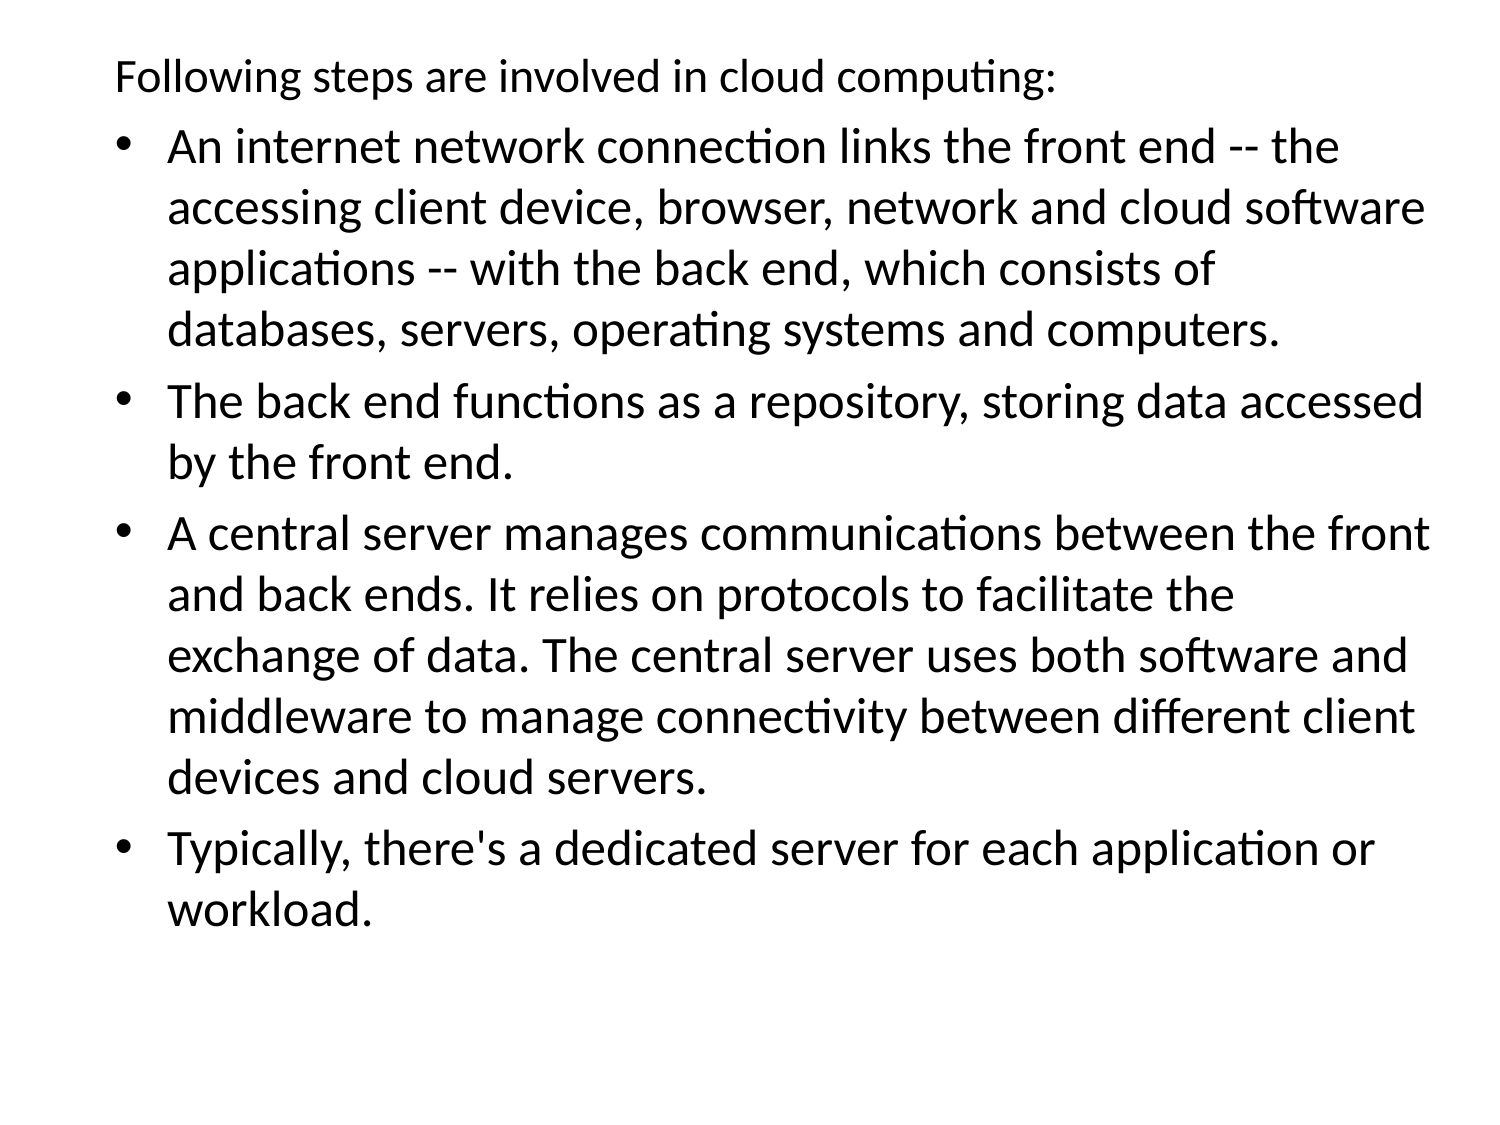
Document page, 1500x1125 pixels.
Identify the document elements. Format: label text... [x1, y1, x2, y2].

list Following steps are involved in cloud computing: An internet network connection links the front end -- the accessing client device, browser, network and cloud software applications -- with the back end, which consists of databases, servers, operating systems and computers. The back end functions as a repository, storing data accessed by the front end. A central server manages communications between the front and back ends. It relies on protocols to facilitate the exchange of data. The central server uses both software and middleware to manage connectivity between different client devices and cloud servers. Typically, there's a dedicated server for each application or workload. [99, 37, 1450, 950]
